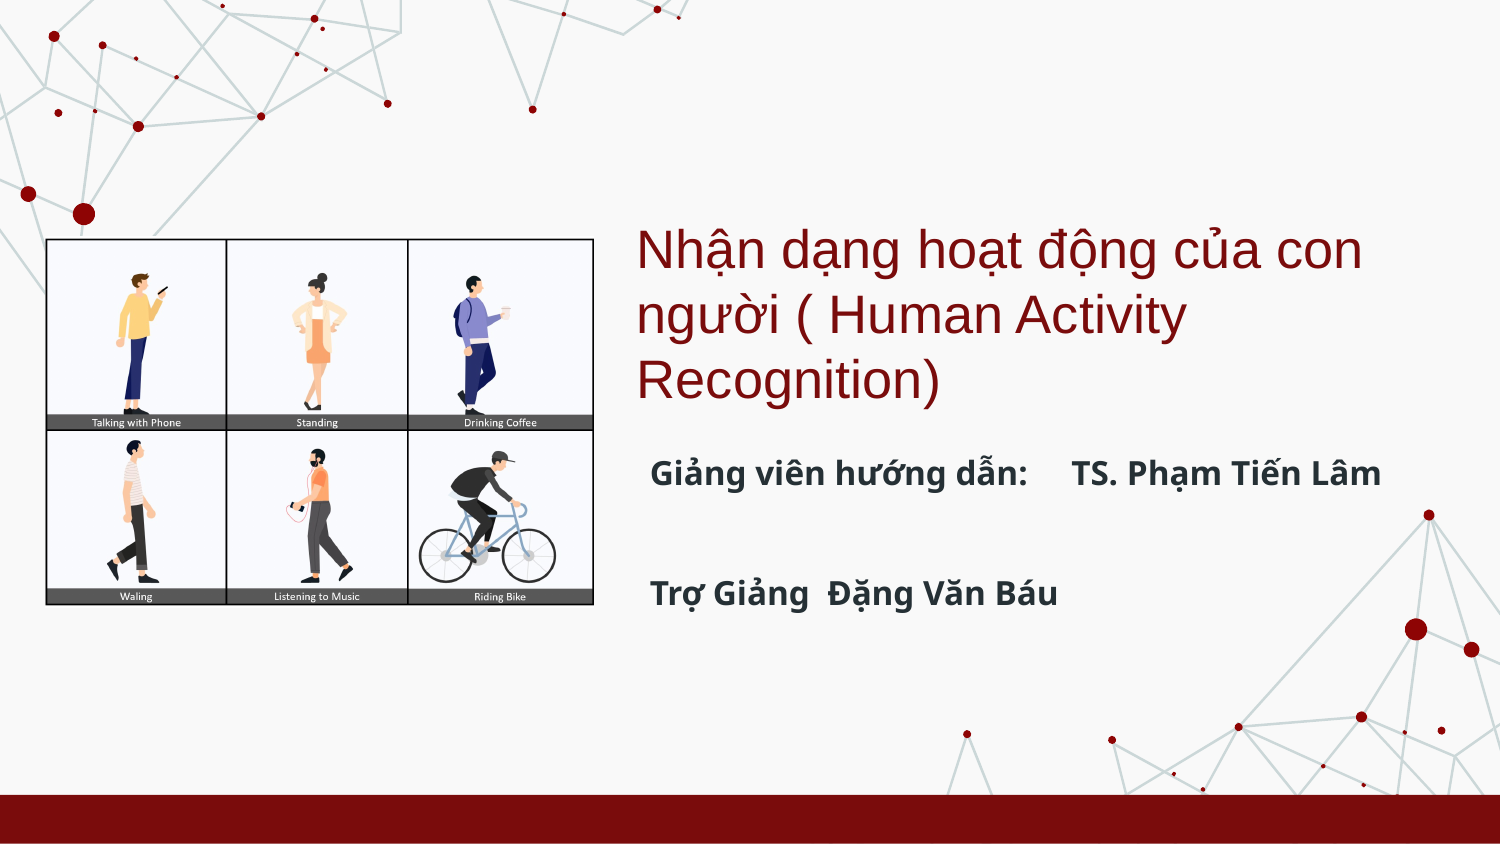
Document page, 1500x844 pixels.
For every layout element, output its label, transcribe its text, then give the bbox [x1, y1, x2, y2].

title Nhận dạng hoạt động của con người ( Human Activity Recognition) [621, 199, 1418, 406]
picture [45, 236, 595, 608]
subtitle Giảng viên hướng dẫn: TS. Phạm Tiến Lâm Trợ Giảng Đặng Văn Báu [634, 436, 1431, 515]
